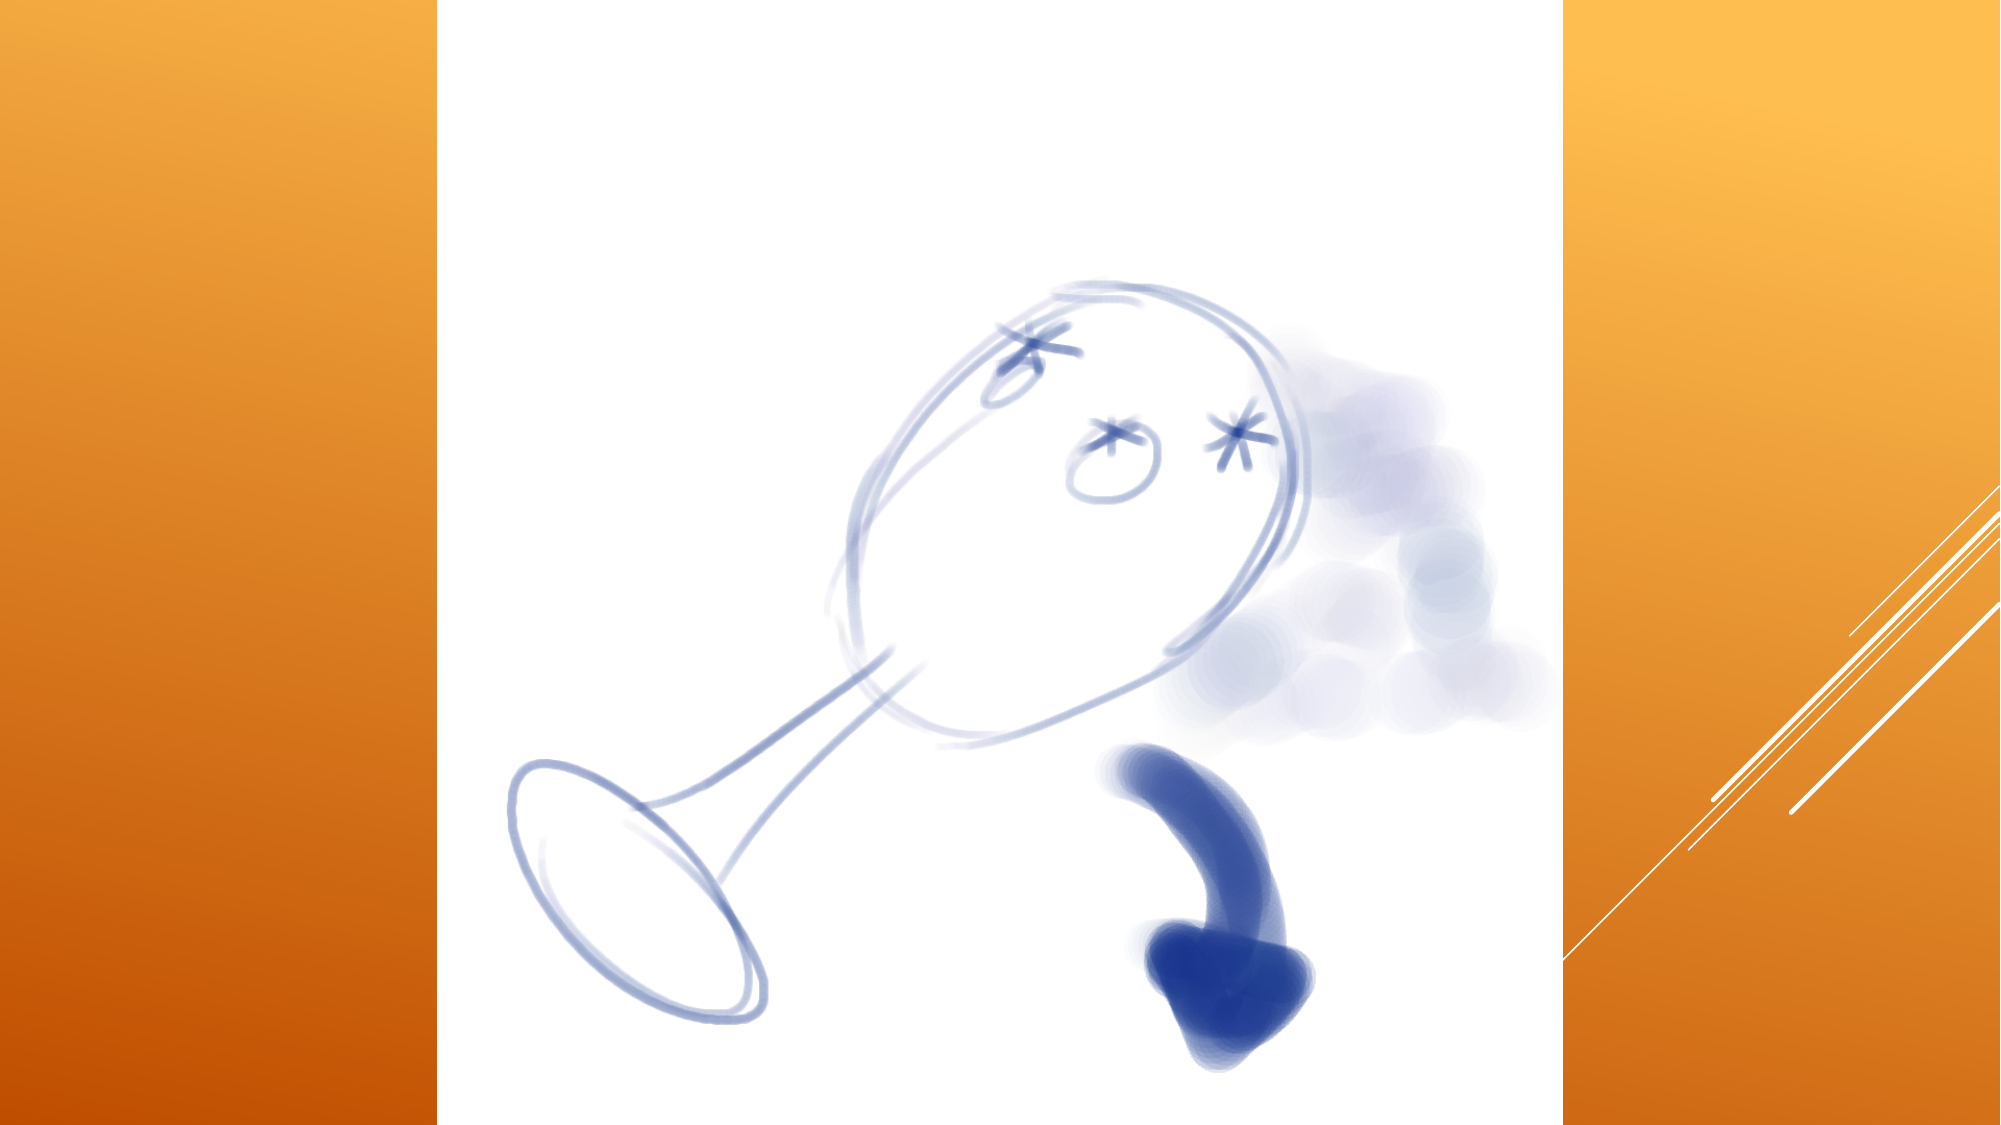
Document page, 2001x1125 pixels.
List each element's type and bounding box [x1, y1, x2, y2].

picture [437, 0, 1563, 1125]
